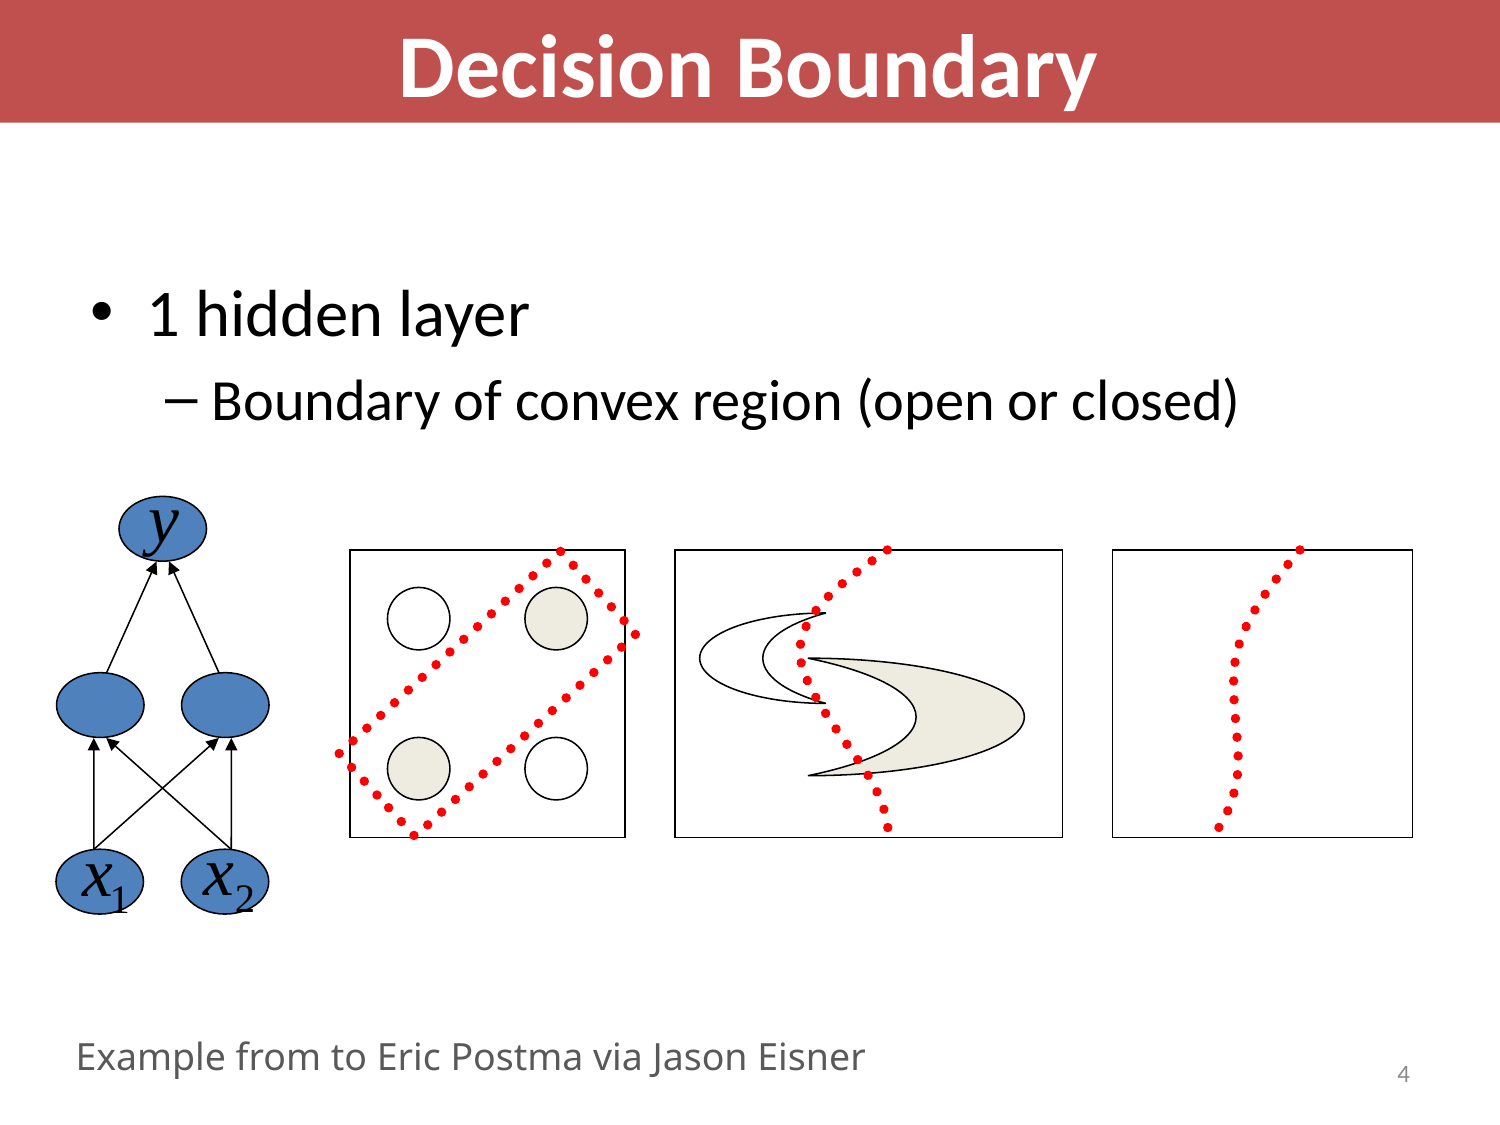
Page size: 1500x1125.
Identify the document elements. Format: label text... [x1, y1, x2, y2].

text_box [87, 738, 101, 825]
text_box [181, 672, 270, 738]
text_box [118, 511, 126, 547]
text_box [349, 549, 1413, 838]
text_box [106, 738, 162, 788]
text_box [55, 864, 63, 900]
text_box Example from to Eric Postma via Jason Eisner [60, 1025, 882, 1086]
text_box Decision Boundary [0, 0, 1500, 125]
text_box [189, 825, 266, 925]
slide_number 4 [1074, 1042, 1425, 1103]
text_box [68, 826, 139, 926]
text_box [200, 511, 207, 546]
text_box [131, 496, 196, 572]
text_box [121, 738, 219, 825]
text_box [339, 749, 344, 760]
list 1 hidden layer Boundary of convex region (open or closed) [75, 262, 1425, 1005]
text_box [225, 738, 238, 824]
text_box [56, 672, 145, 738]
